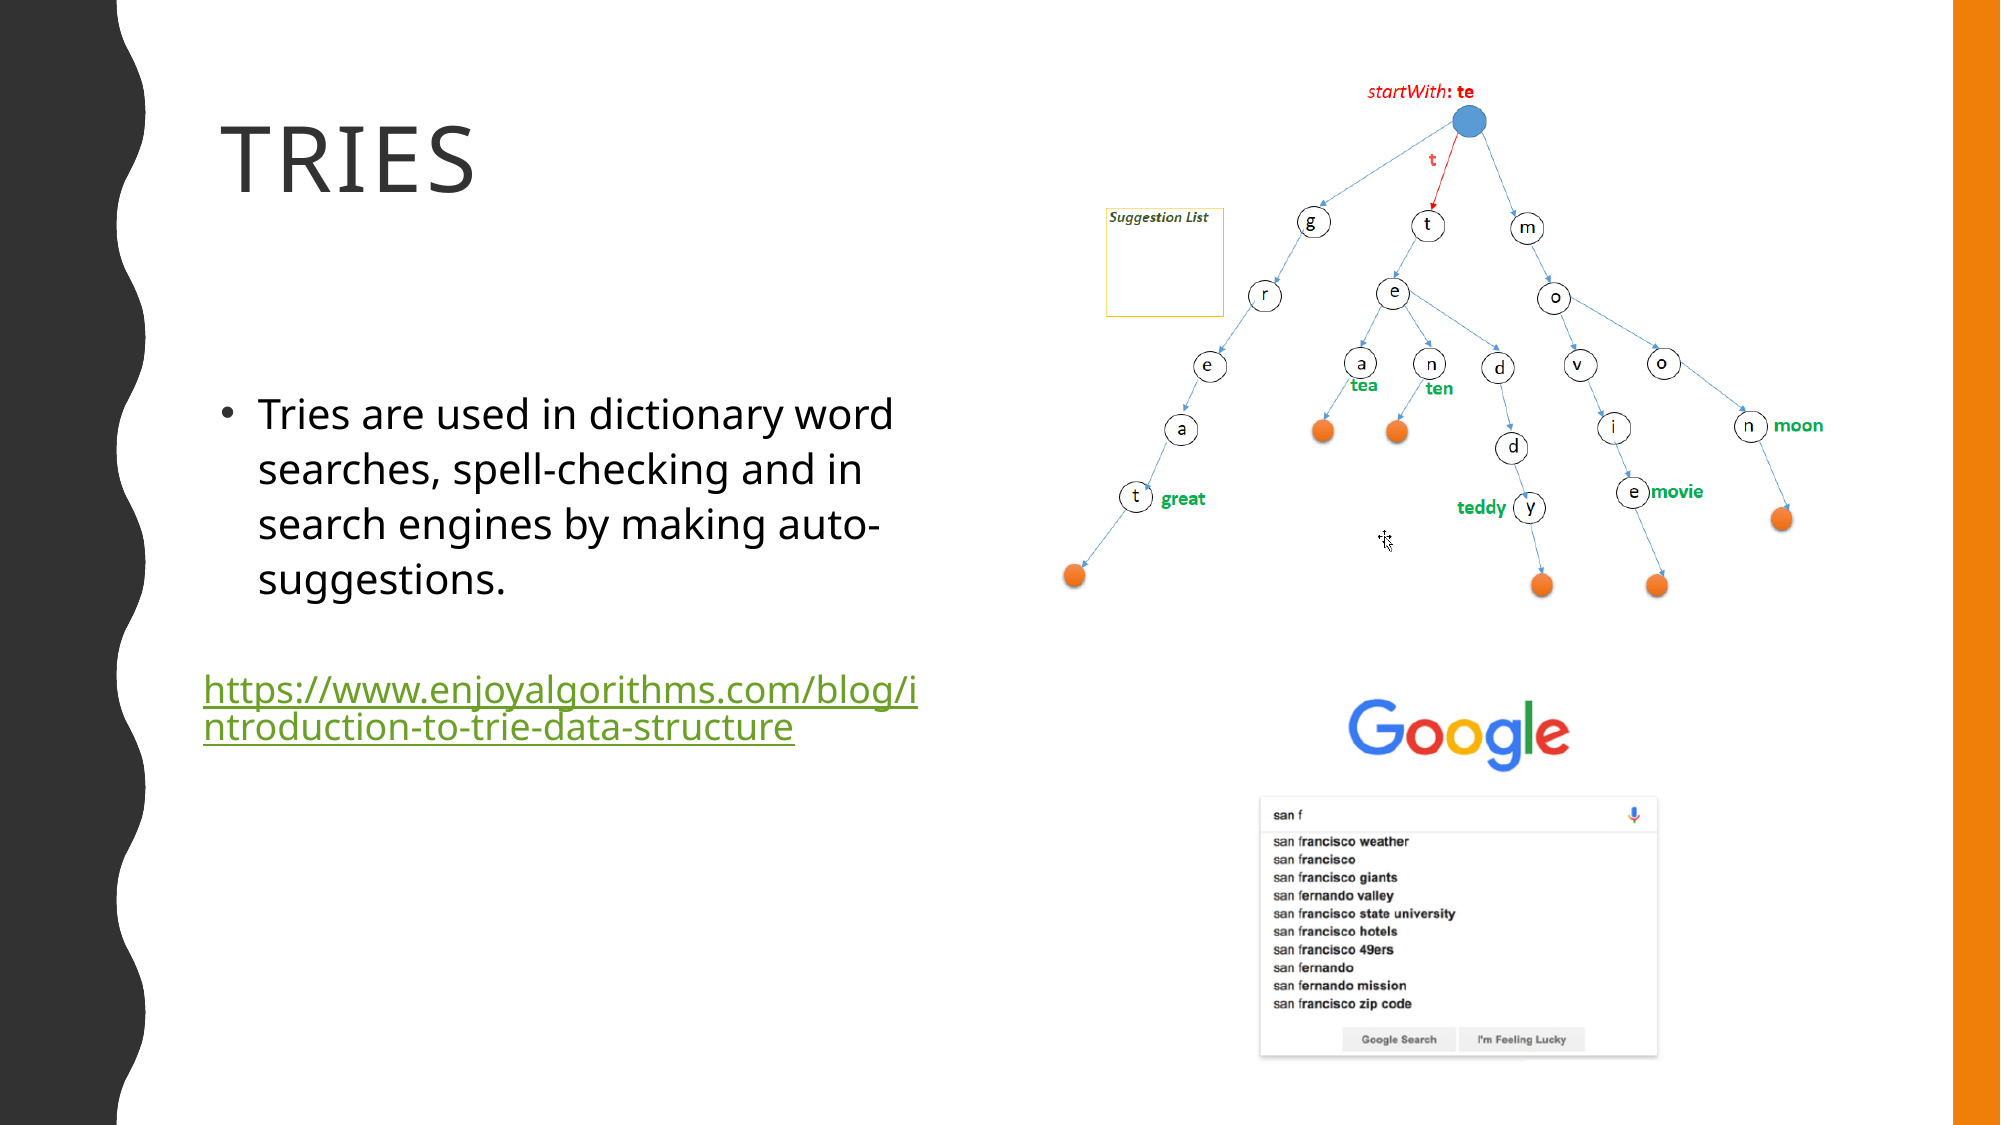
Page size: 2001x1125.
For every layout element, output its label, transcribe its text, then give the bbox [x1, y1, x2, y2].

picture [1028, 30, 1878, 610]
text_box https://www.enjoyalgorithms.com/blog/introduction-to-trie-data-structure [188, 658, 937, 725]
text_box [0, 0, 146, 1125]
text_box Tries are used in dictionary word searches, spell-checking and in search engines by making auto-suggestions. [205, 374, 922, 658]
title Tries [205, 105, 921, 323]
text_box [1952, 0, 2000, 1125]
text_box Tries are used in dictionary word searches, spell-checking and in search engines by making auto-suggestions. [205, 725, 922, 965]
picture [1185, 669, 1722, 1095]
